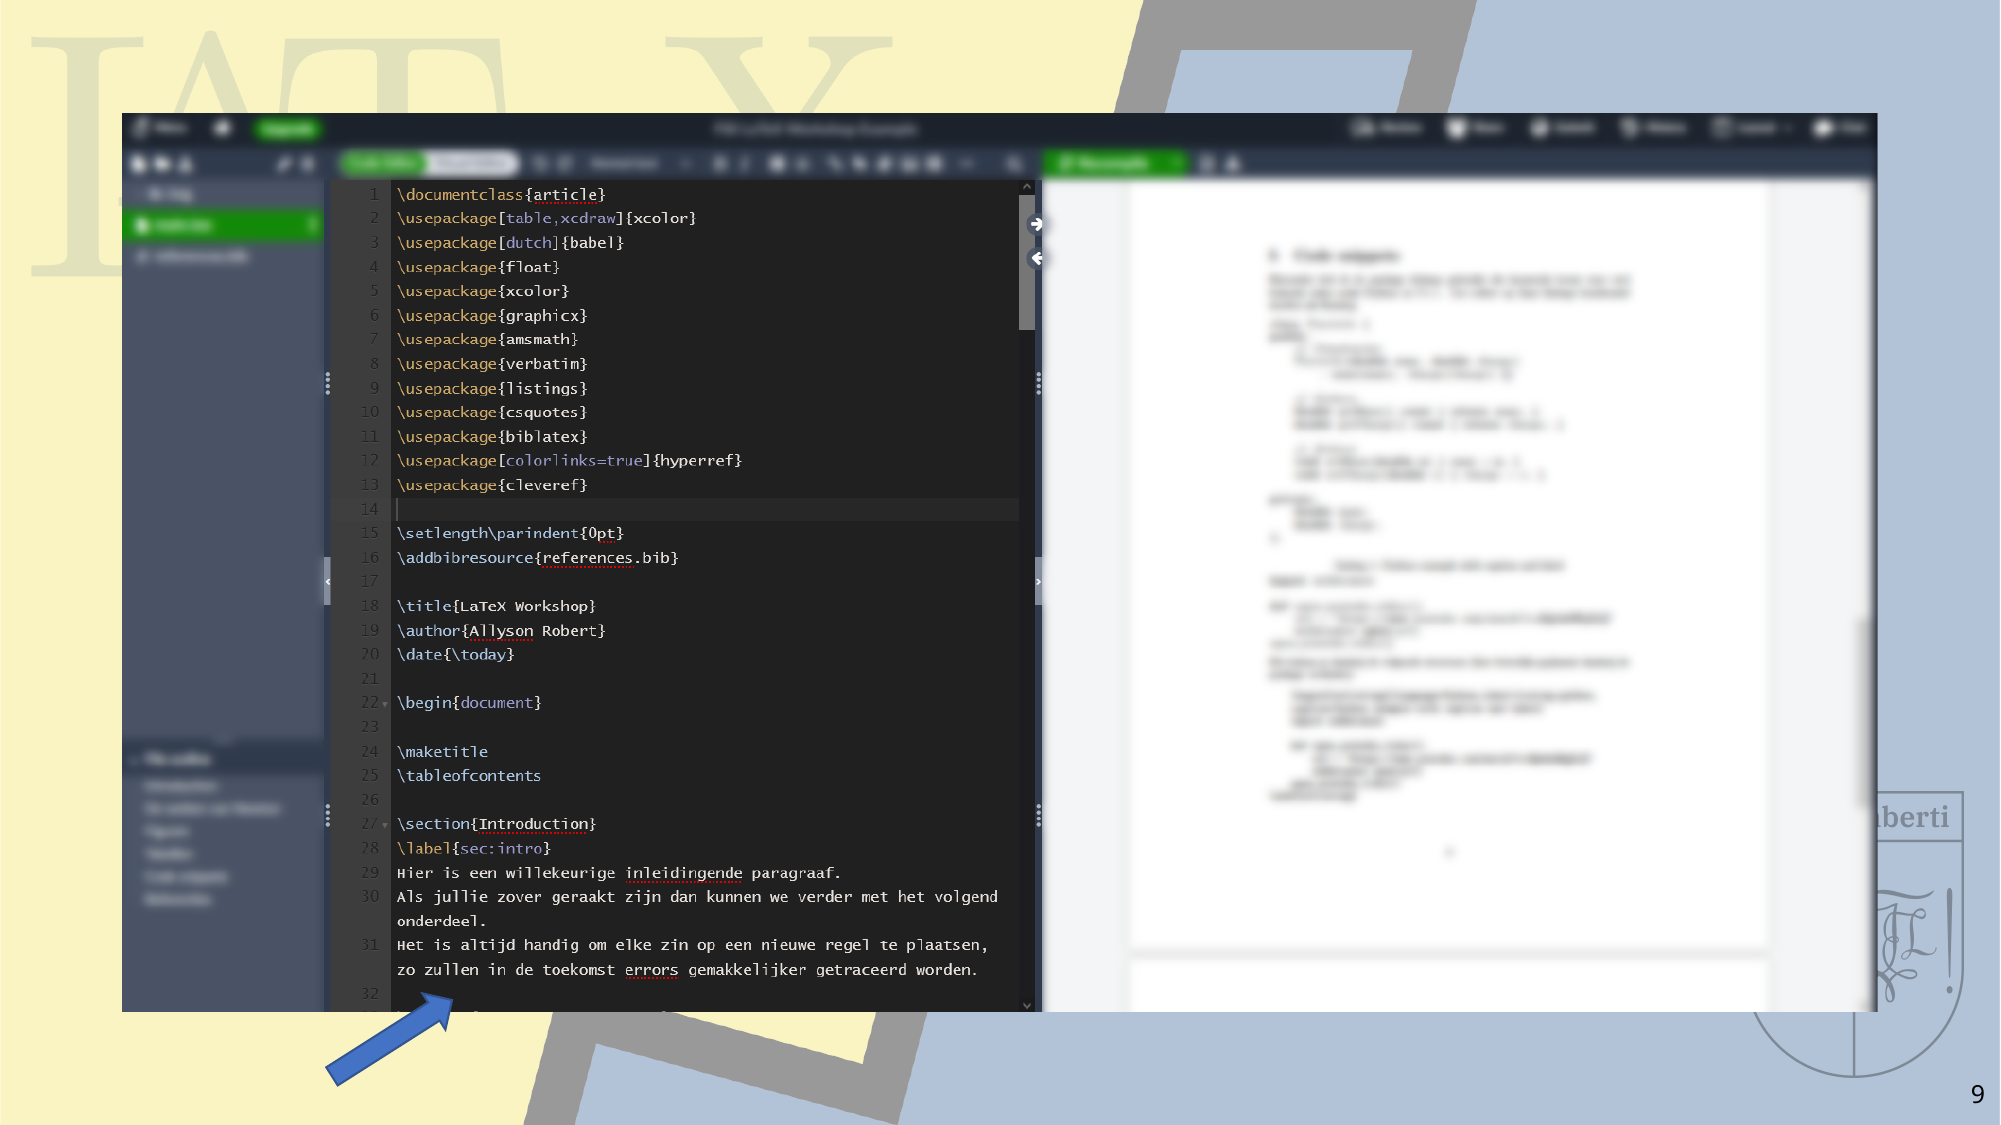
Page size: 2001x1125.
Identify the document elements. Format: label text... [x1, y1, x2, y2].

slide_number 9 [1550, 1065, 2000, 1125]
picture [0, 0, 2000, 1125]
text_box [324, 1012, 451, 1087]
